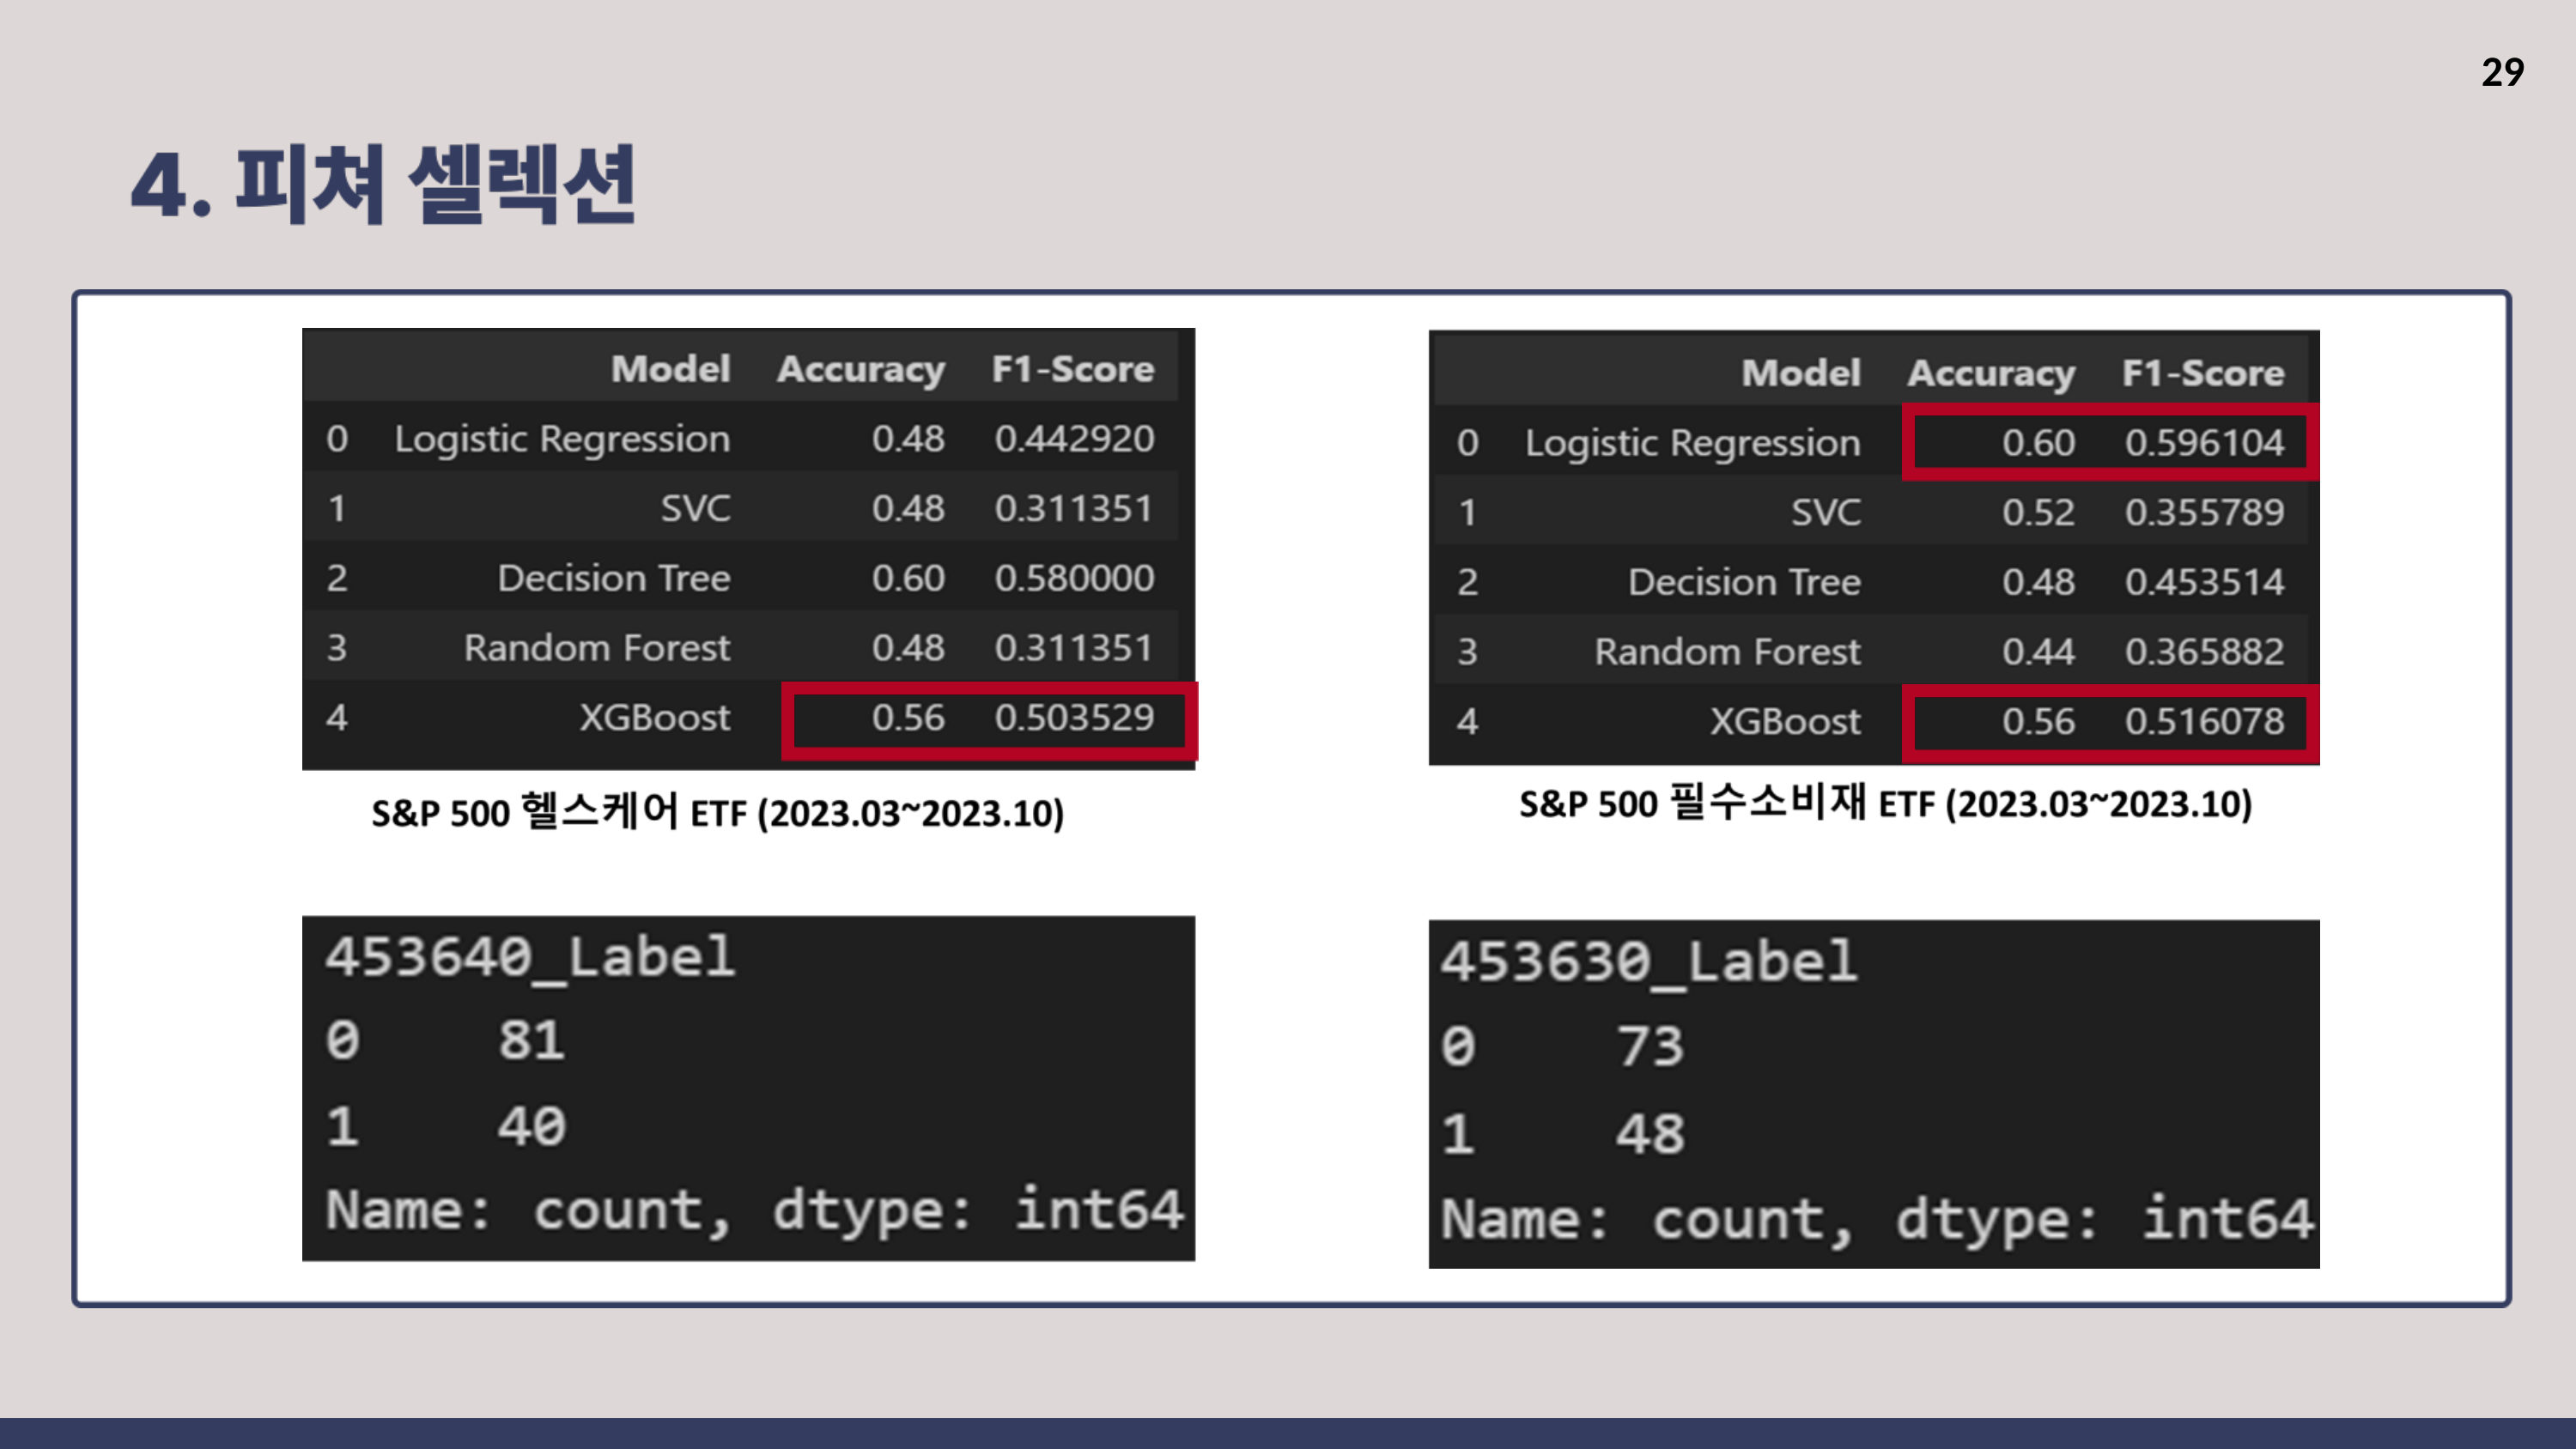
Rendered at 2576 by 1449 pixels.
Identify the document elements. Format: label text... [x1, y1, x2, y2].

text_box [781, 682, 1199, 761]
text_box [0, 1418, 2576, 1449]
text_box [1902, 684, 2320, 764]
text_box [70, 289, 2512, 1308]
picture [99, 88, 716, 325]
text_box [1902, 402, 2320, 482]
text_box 29 [2469, 37, 2538, 101]
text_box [302, 328, 2320, 1269]
